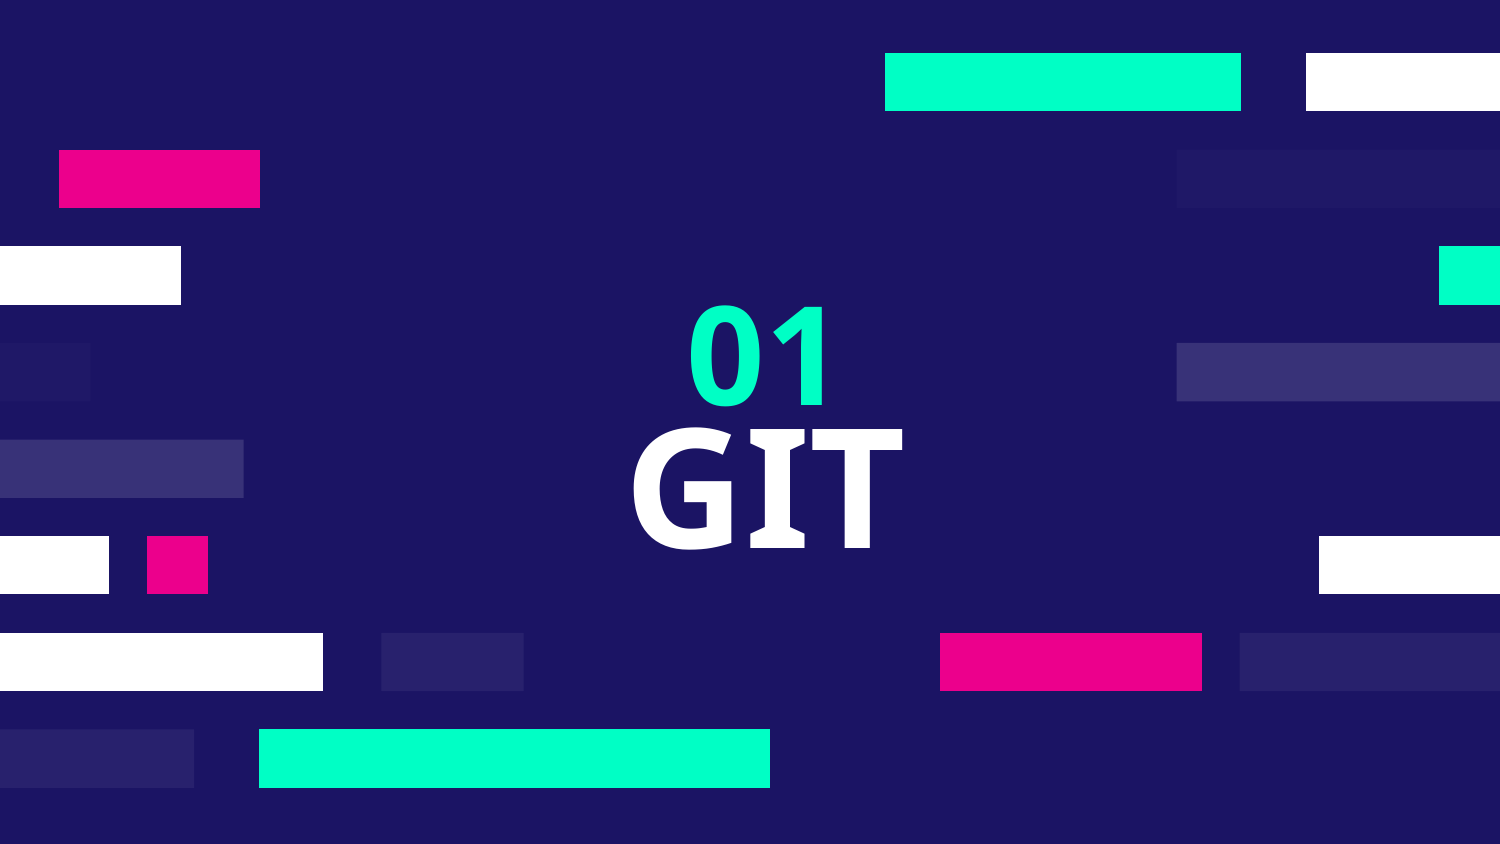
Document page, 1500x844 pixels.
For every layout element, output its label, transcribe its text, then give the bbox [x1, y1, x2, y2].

title 01 [74, 352, 1457, 434]
title GIT [74, 445, 1457, 519]
